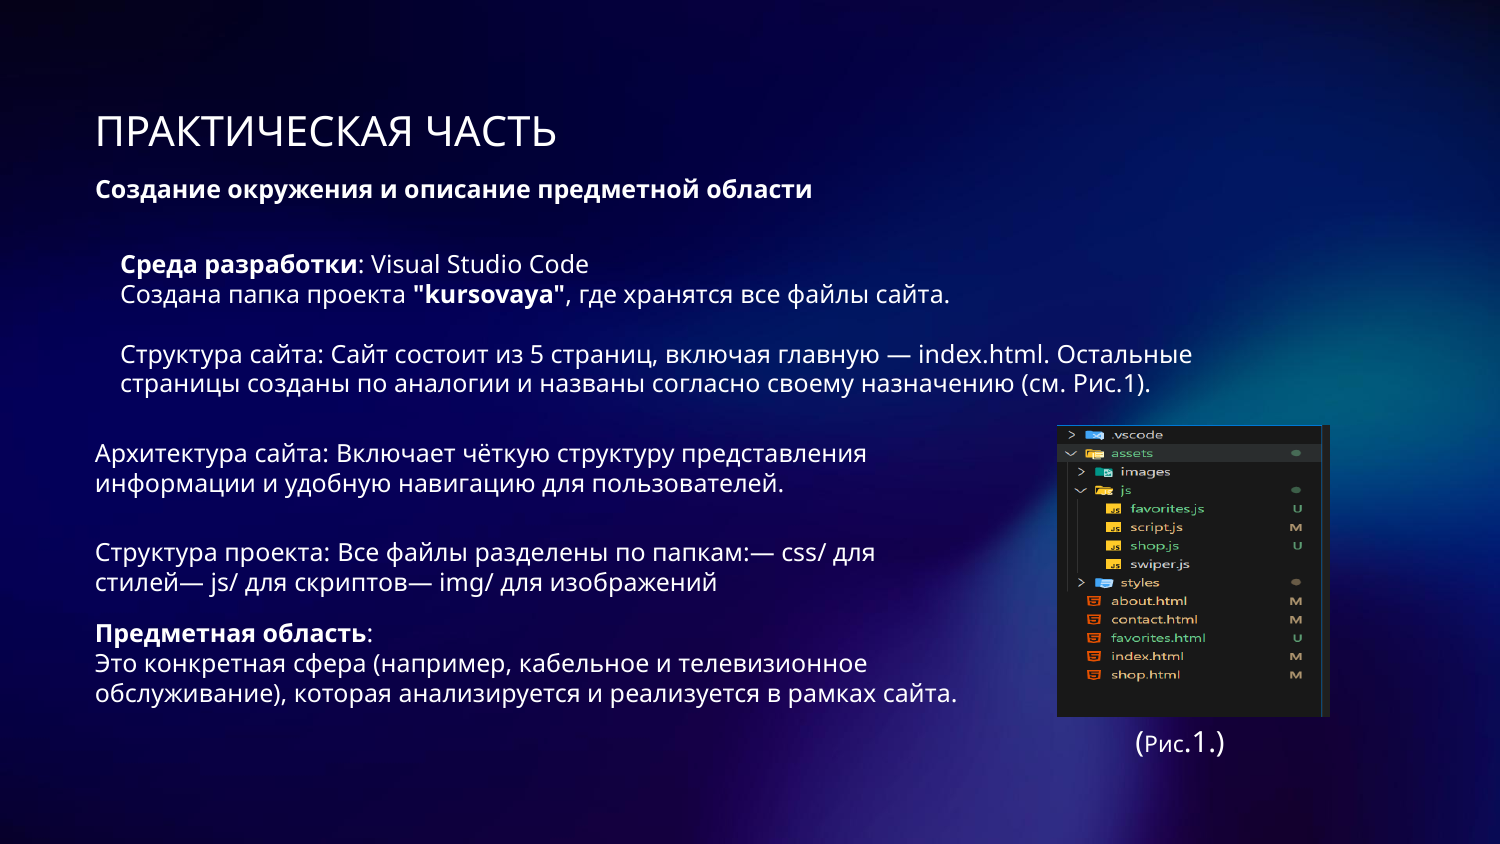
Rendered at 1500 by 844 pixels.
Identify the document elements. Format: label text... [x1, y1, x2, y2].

text_box (Рис.1.) [1086, 725, 1282, 767]
text_box Структура проекта: Все файлы разделены по папкам:— css/ для стилей— js/ для скриптов— img/ для изображений [79, 529, 910, 604]
text_box Предметная область: Это конкретная сфера (например, кабельное и телевизионное обслуживание), которая анализируется и реализуется в рамках сайта. [79, 610, 1009, 716]
list Среда разработки: Visual Studio Code Создана папка проекта "kursovaya", где хранятся все файлы сайта. Структура сайта: Сайт состоит из 5 страниц, включая главную — index.html. Остальные страницы созданы по аналогии и названы согласно своему назначению (см. Рис.1). [79, 233, 1312, 413]
picture [0, 0, 1500, 844]
text_box ПРАКТИЧЕСКАЯ ЧАСТЬ [79, 96, 832, 162]
text_box Архитектура сайта: Включает чёткую структуру представления информации и удобную навигацию для пользователей. [79, 430, 910, 506]
title Создание окружения и описание предметной области [79, 158, 1333, 234]
